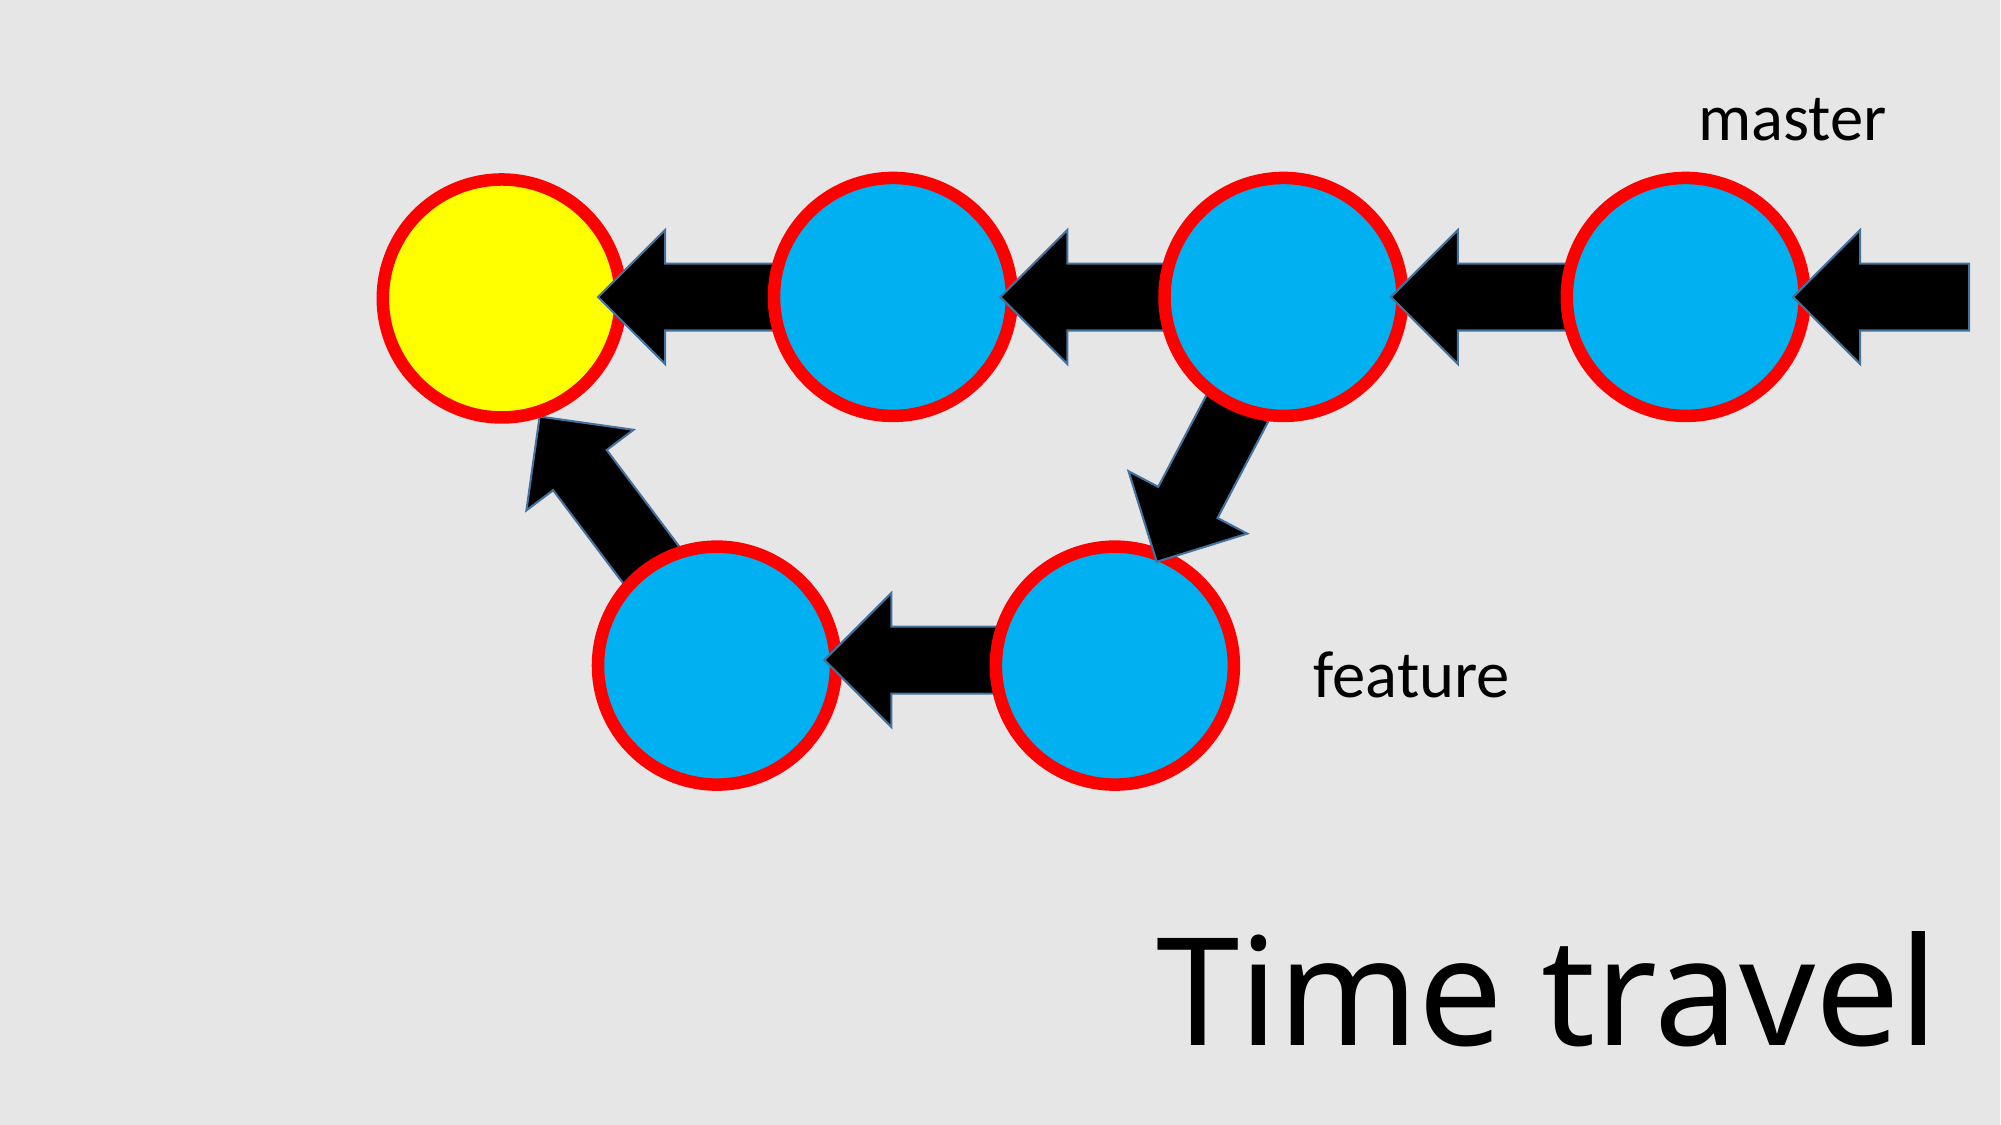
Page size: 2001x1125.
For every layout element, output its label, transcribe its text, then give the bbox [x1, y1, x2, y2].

text_box [1565, 176, 1805, 417]
text_box master [1683, 66, 1903, 161]
text_box [772, 176, 1013, 417]
text_box [822, 590, 1001, 730]
text_box [1389, 227, 1568, 367]
text_box [381, 178, 620, 419]
text_box [525, 415, 681, 588]
text_box [998, 227, 1168, 367]
text_box Time travel [1141, 887, 2000, 1083]
text_box [1126, 391, 1270, 564]
text_box feature [1299, 623, 1525, 719]
text_box [1791, 227, 1971, 367]
text_box [596, 545, 837, 786]
text_box [596, 227, 776, 367]
text_box [994, 545, 1235, 786]
text_box [1163, 176, 1403, 417]
